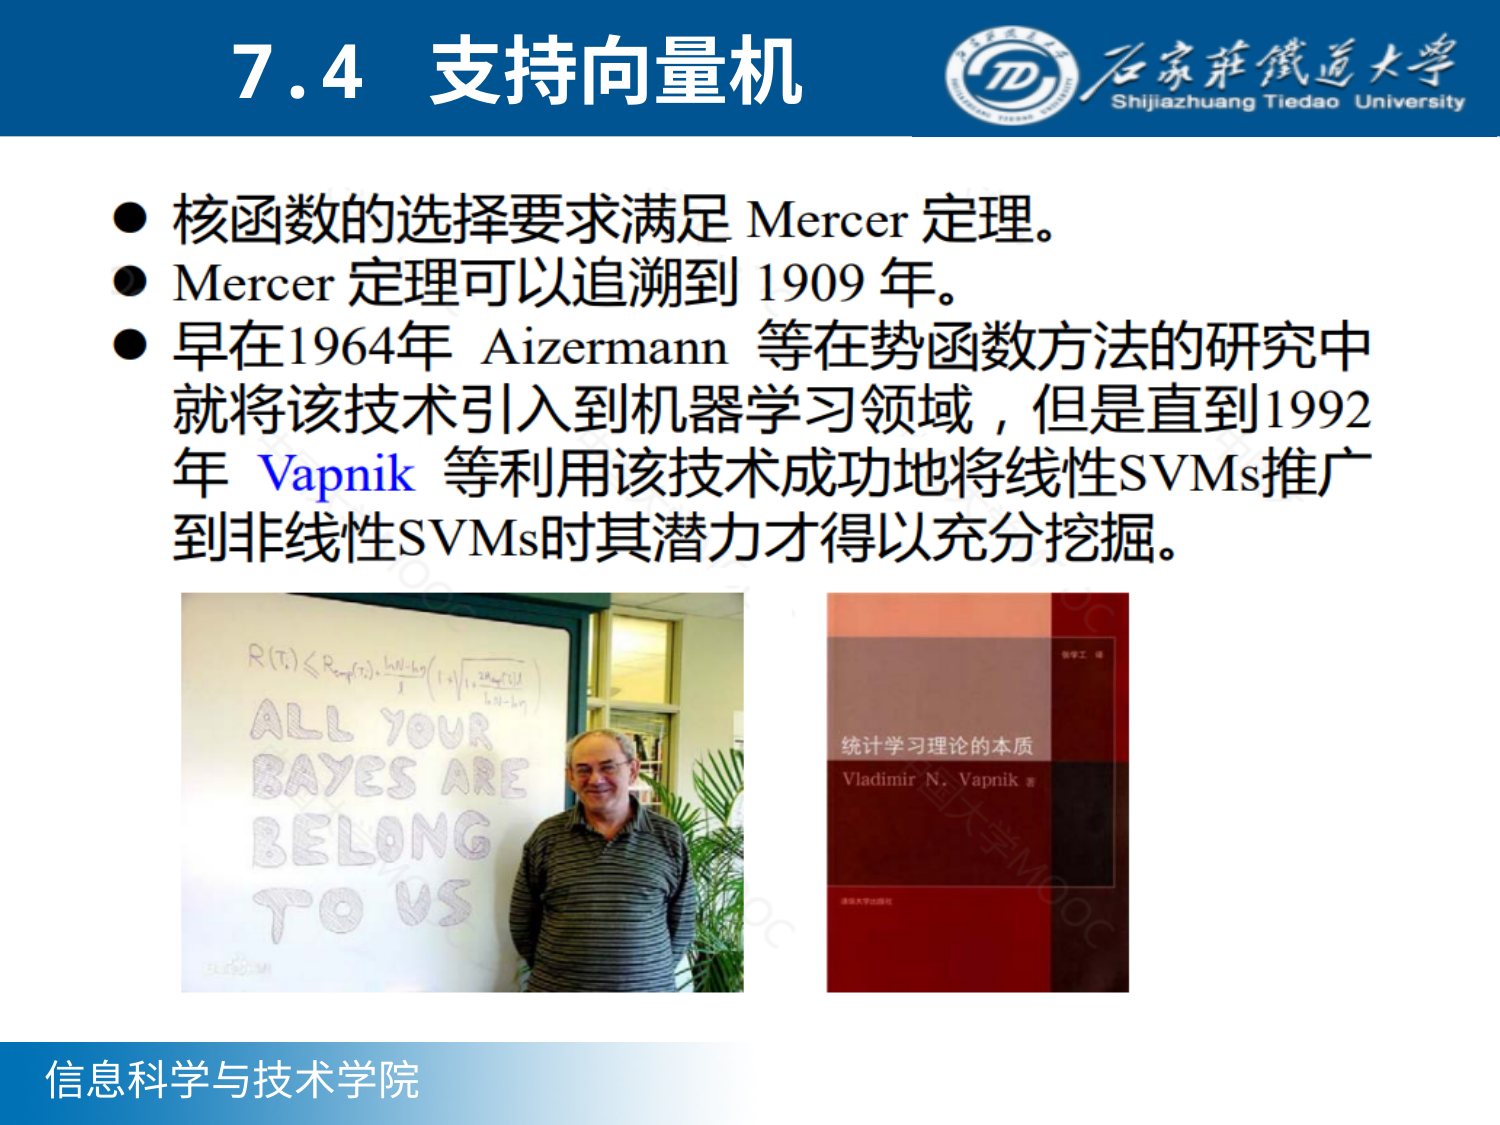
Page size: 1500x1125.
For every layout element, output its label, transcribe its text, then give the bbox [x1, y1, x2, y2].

picture [1034, 0, 1497, 137]
text_box [76, 160, 1459, 1047]
picture [100, 170, 1389, 1012]
title 7.4 支持向量机 [0, 0, 1034, 138]
picture [0, 1042, 1500, 1125]
